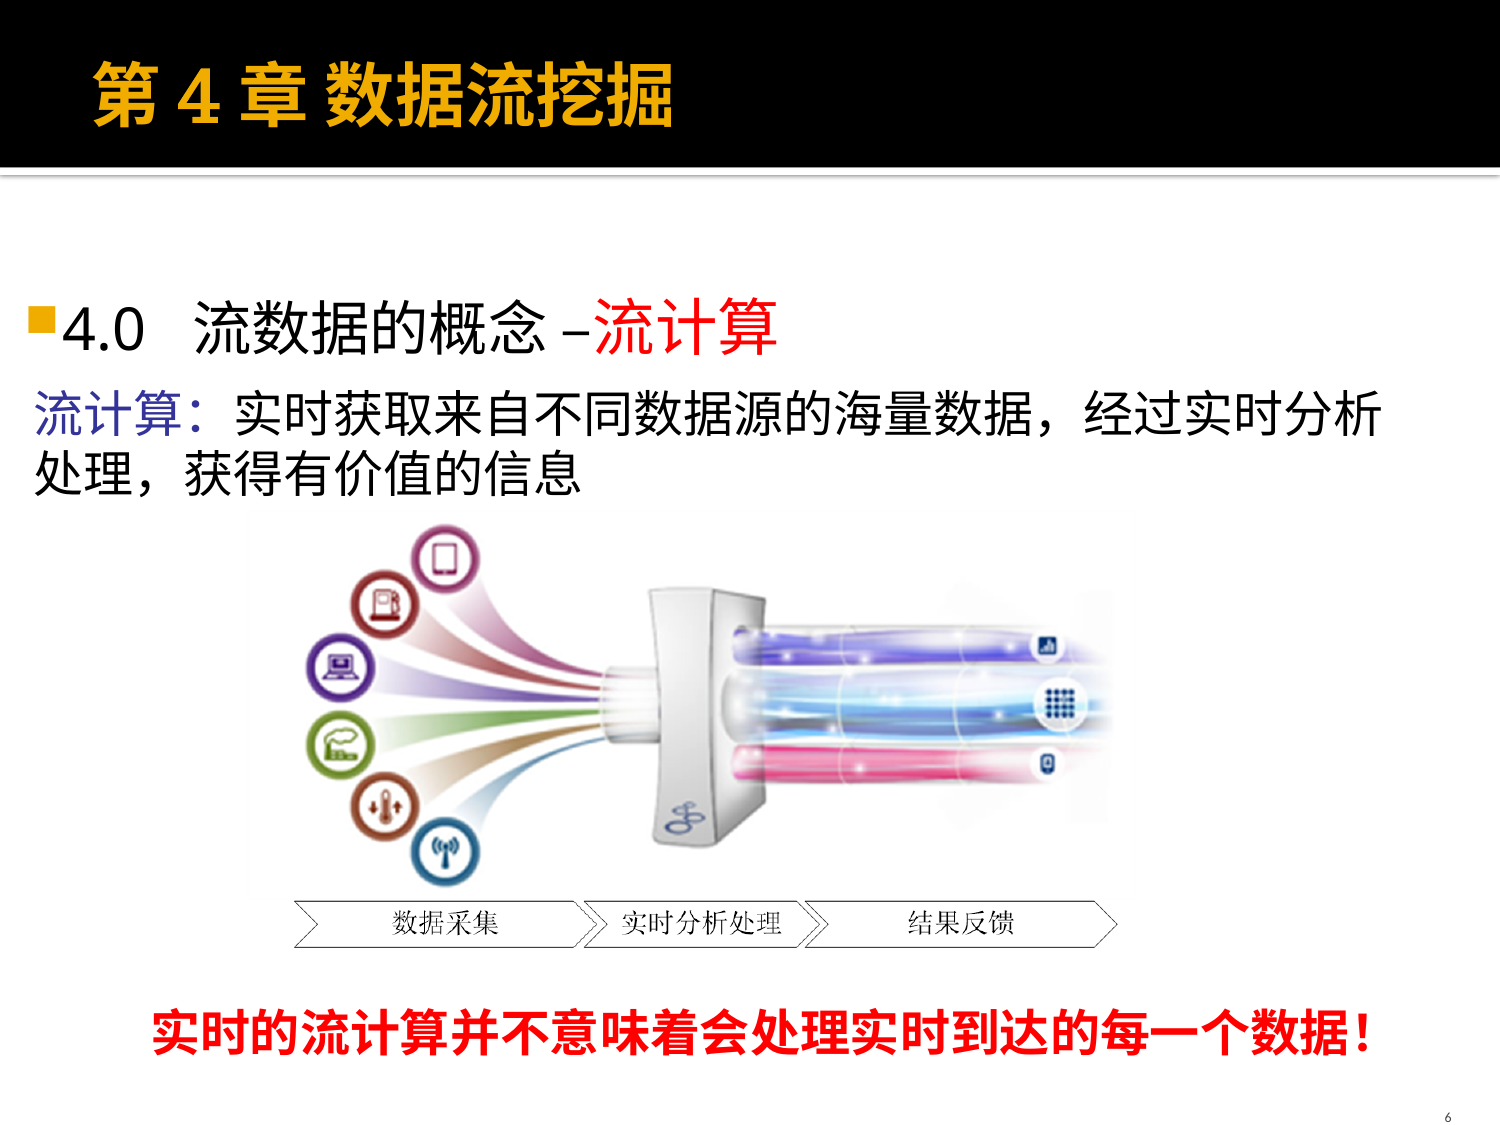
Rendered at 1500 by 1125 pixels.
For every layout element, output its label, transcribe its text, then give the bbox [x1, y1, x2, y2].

list 4.0 流数据的概念 –流计算 [0, 273, 1491, 968]
text_box 流计算：实时获取来自不同数据源的海量数据，经过实时分析处理，获得有价值的信息 [18, 375, 1444, 544]
title 第4章 数据流挖掘 [75, 12, 1425, 175]
picture [243, 507, 1144, 951]
slide_number 6 [1345, 1080, 1467, 1125]
text_box 实时的流计算并不意味着会处理实时到达的每一个数据！ [125, 993, 1375, 1069]
